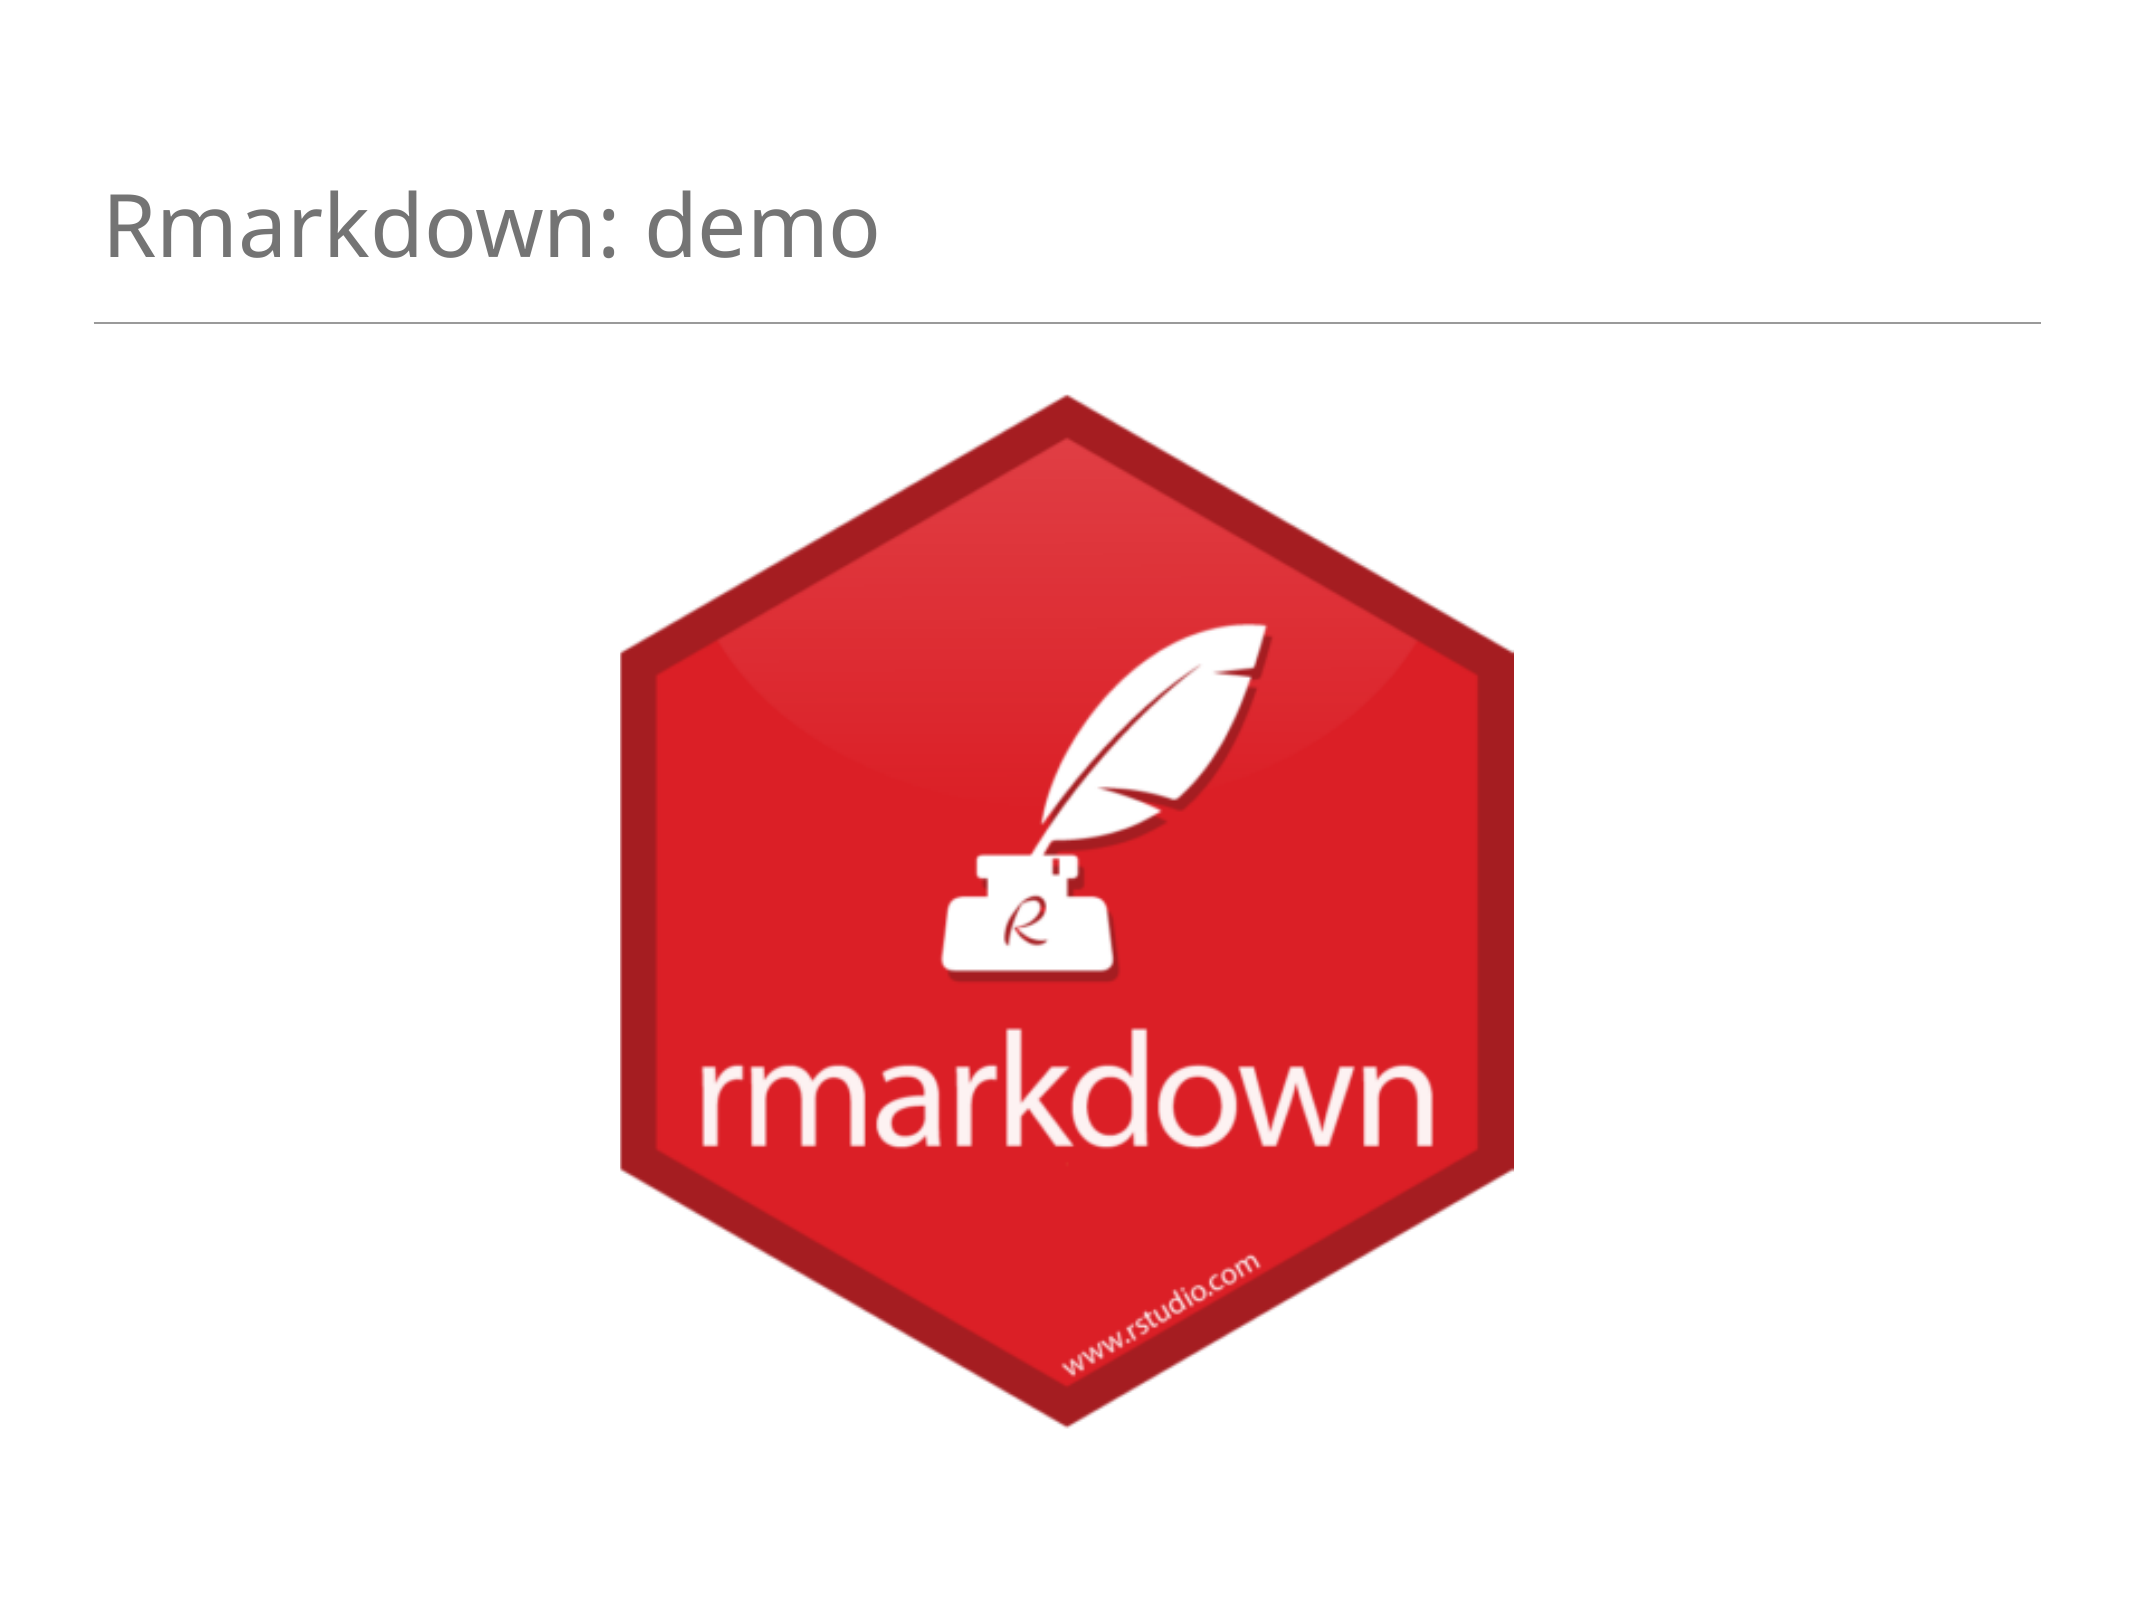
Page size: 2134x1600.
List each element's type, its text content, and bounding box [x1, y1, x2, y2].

picture [619, 394, 1514, 1431]
title Rmarkdown: demo [93, 53, 2041, 284]
